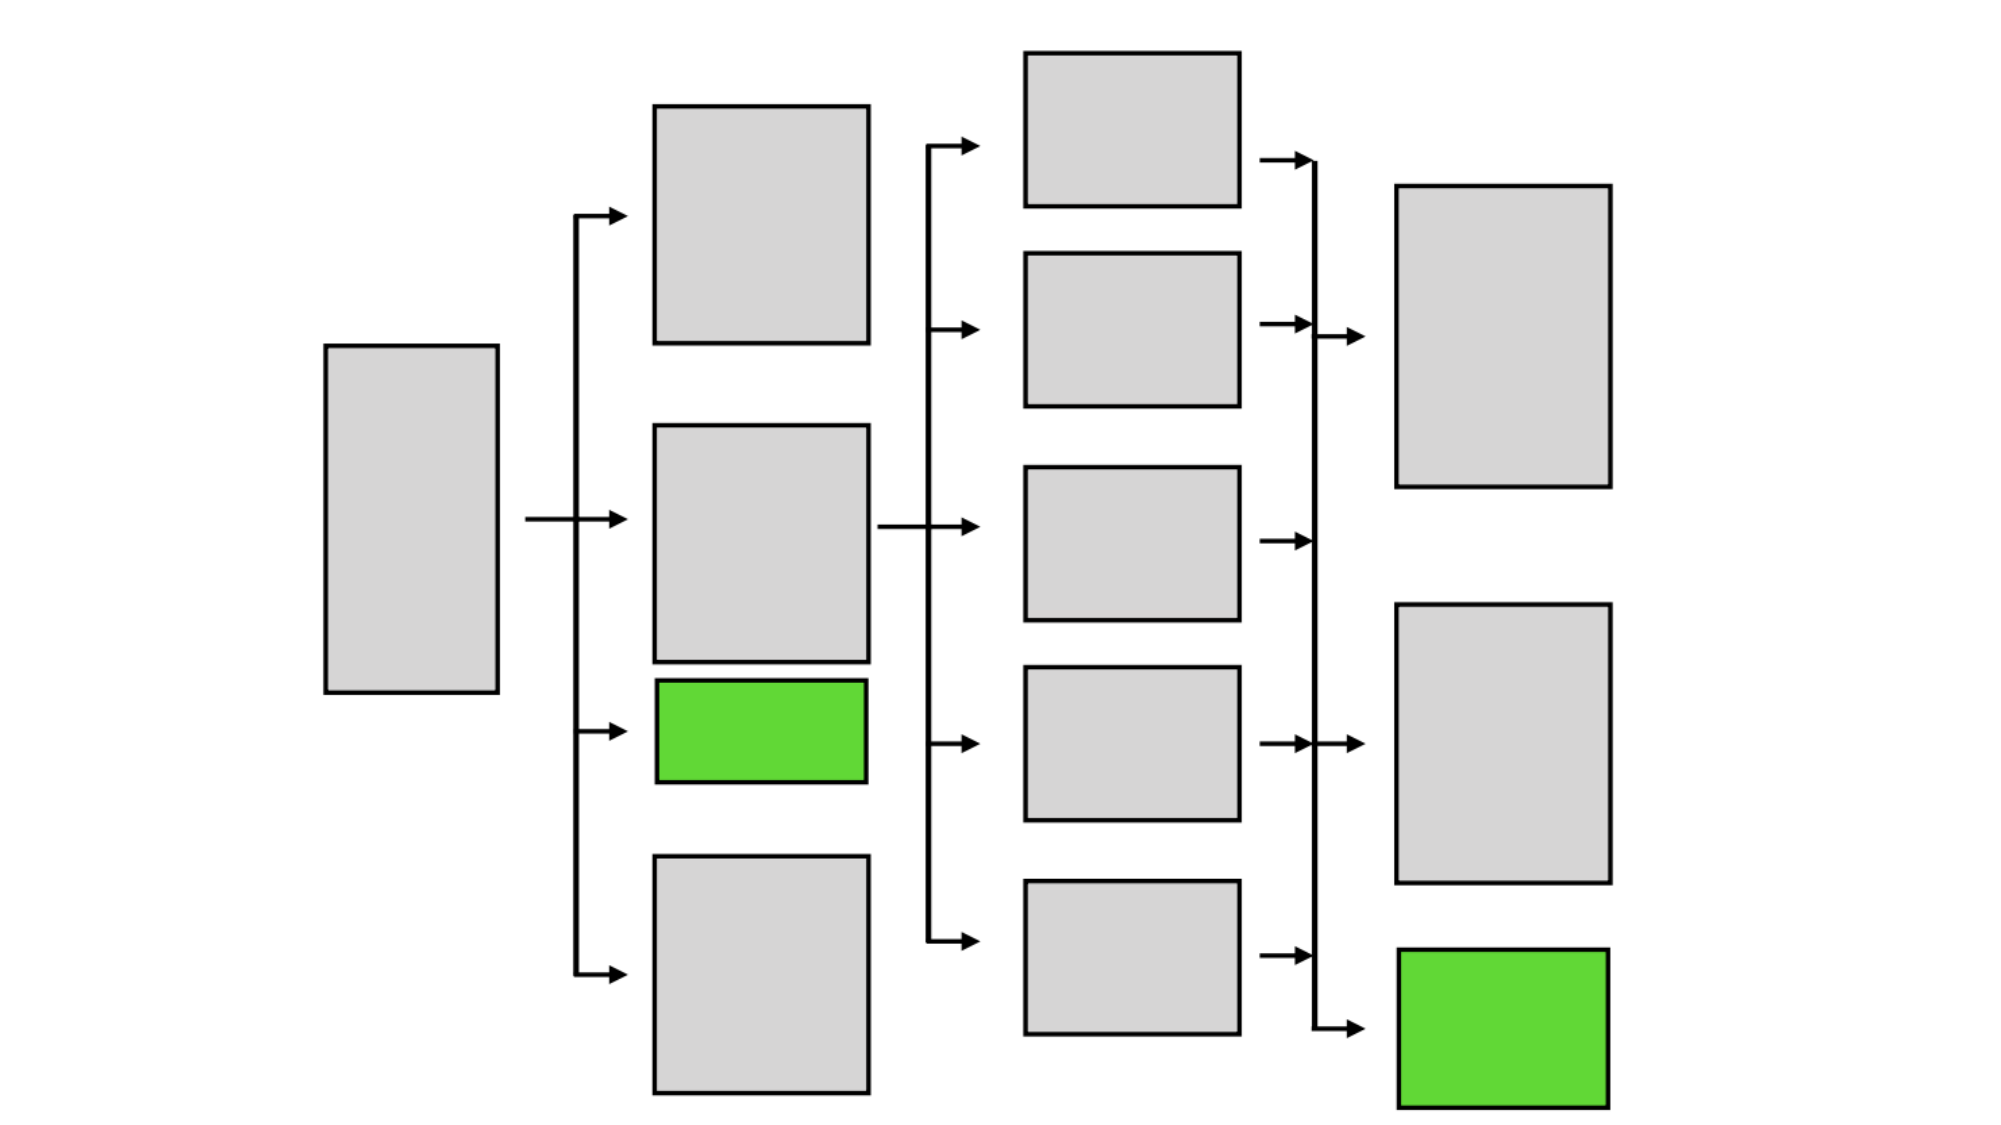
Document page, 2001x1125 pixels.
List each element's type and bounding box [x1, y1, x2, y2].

picture [203, 0, 1797, 1125]
